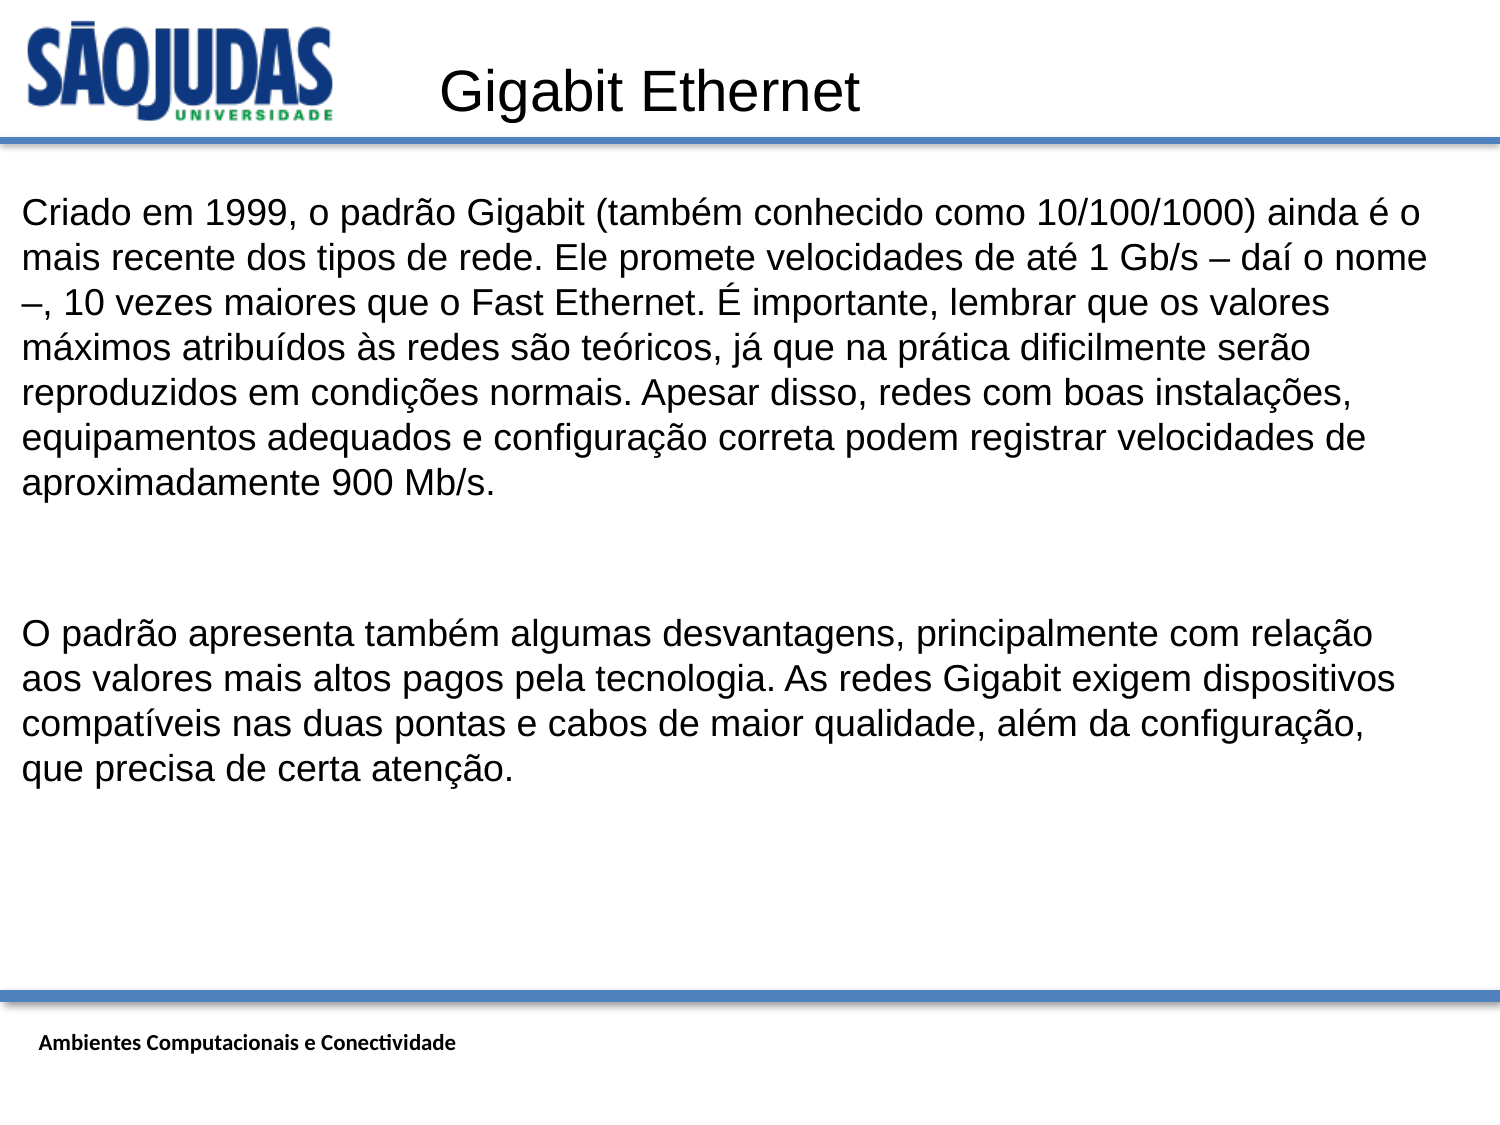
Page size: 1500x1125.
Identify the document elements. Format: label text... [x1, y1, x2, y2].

text_box O padrão apresenta também algumas desvantagens, principalmente com relação aos valores mais altos pagos pela tecnologia. As redes Gigabit exigem dispositivos compatíveis nas duas pontas e cabos de maior qualidade, além da configuração, que precisa de certa atenção. [6, 601, 1443, 797]
text_box Gigabit Ethernet [424, 46, 1025, 131]
picture [23, 0, 336, 129]
text_box Criado em 1999, o padrão Gigabit (também conhecido como 10/100/1000) ainda é o mais recente dos tipos de rede. Ele promete velocidades de até 1 Gb/s – daí o nome –, 10 vezes maiores que o Fast Ethernet. É importante, lembrar que os valores máximos atribuídos às redes são teóricos, já que na prática dificilmente serão reproduzidos em condições normais. Apesar disso, redes com boas instalações, equipamentos adequados e configuração correta podem registrar velocidades de aproximadamente 900 Mb/s. [6, 180, 1482, 511]
